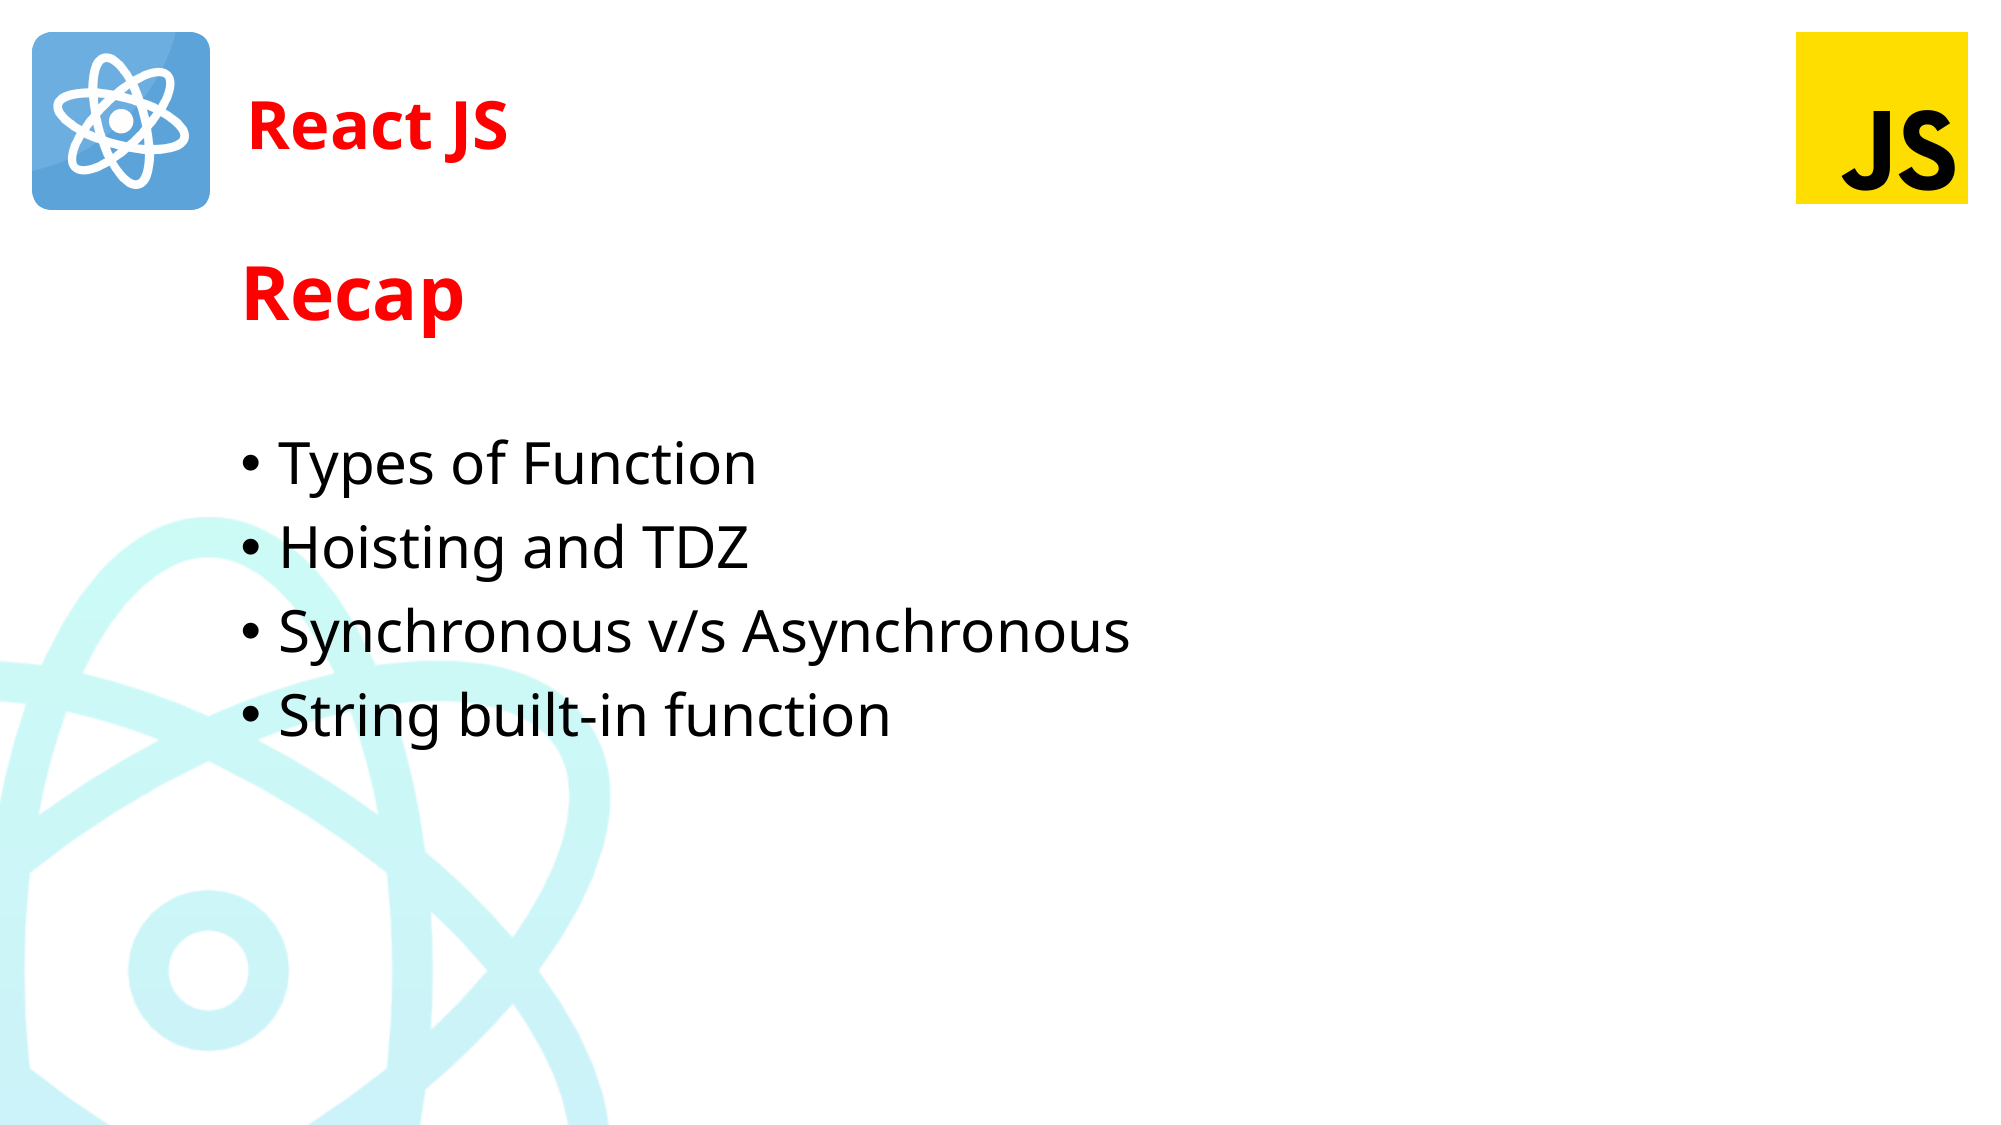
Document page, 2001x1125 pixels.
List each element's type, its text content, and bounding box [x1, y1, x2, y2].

picture [32, 32, 210, 210]
picture [1796, 32, 1968, 204]
list Types of Function Hoisting and TDZ Synchronous v/s Asynchronous String built-in function [225, 426, 1193, 1014]
title Recap [225, 248, 1771, 389]
